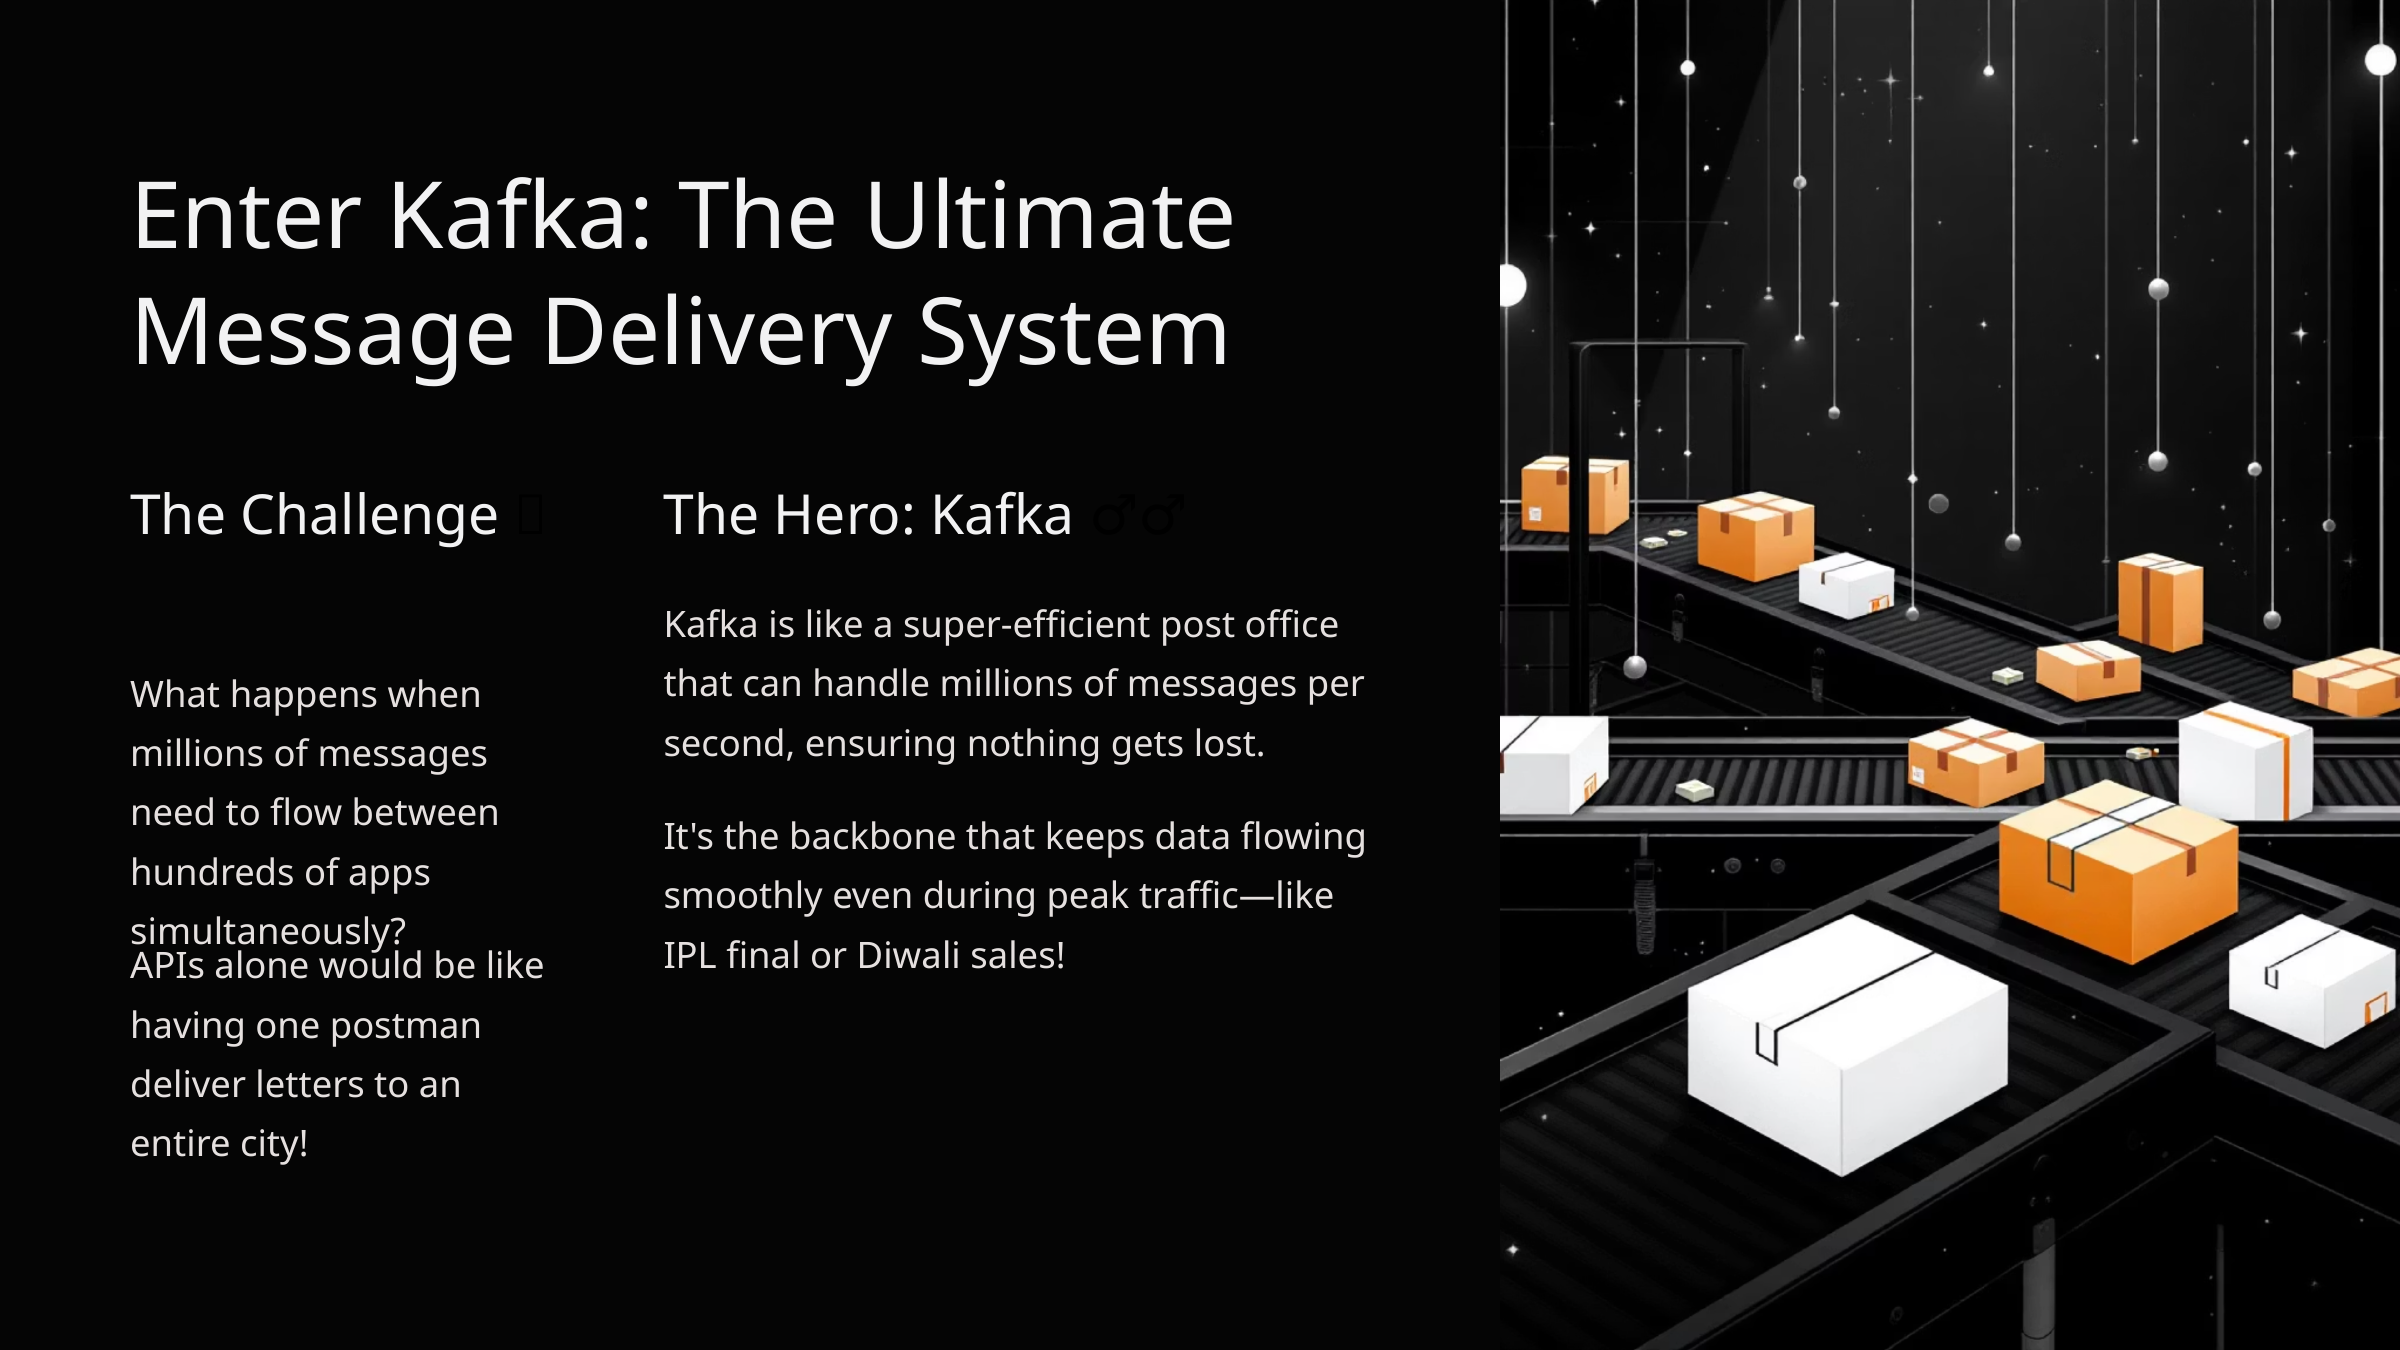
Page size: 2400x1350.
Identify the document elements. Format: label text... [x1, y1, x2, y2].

text_box What happens when millions of messages need to flow between hundreds of apps simultaneously? [130, 655, 572, 894]
text_box Kafka is like a super-efficient post office that can handle millions of messages per second, ensuring nothing gets lost. [663, 585, 1371, 764]
text_box The Hero: Kafka 🦸‍♂️ [663, 477, 1222, 549]
text_box APIs alone would be like having one postman deliver letters to an entire city! [130, 926, 572, 1165]
text_box It's the backbone that keeps data flowing smoothly even during peak traffic—like IPL final or Diwali sales! [663, 797, 1371, 976]
text_box Enter Kafka: The Ultimate Message Delivery System [130, 151, 1370, 385]
picture [1499, 0, 2400, 1350]
text_box The Challenge 🤔 [130, 477, 572, 618]
